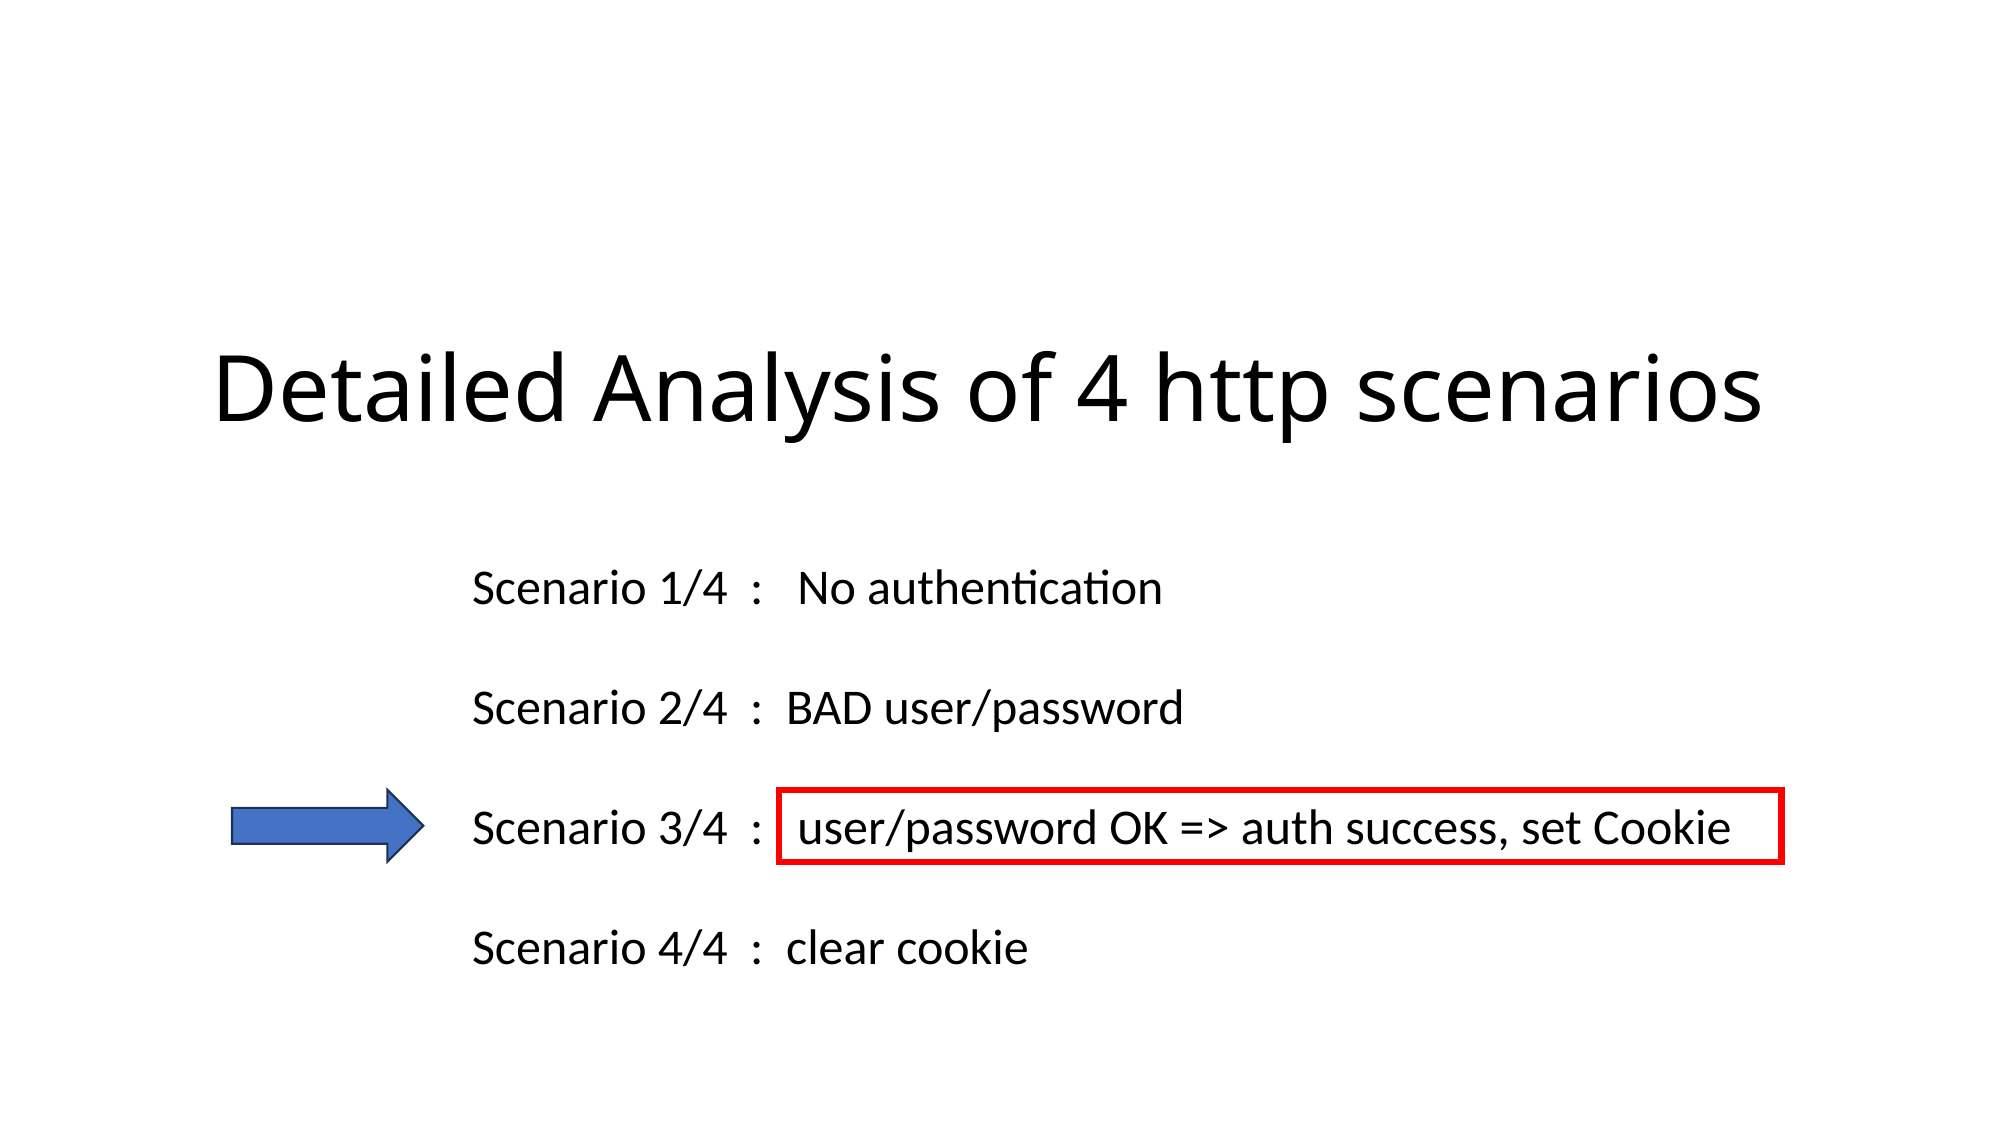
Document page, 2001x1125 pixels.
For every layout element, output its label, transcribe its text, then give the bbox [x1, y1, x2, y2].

title Detailed Analysis of 4 http scenarios [126, 282, 1852, 500]
text_box Scenario 1/4 : No authentication Scenario 2/4 : BAD user/password Scenario 3/4 : user/password OK => auth success, set Cookie Scenario 4/4 : clear cookie [457, 546, 1748, 1042]
text_box [778, 789, 1782, 863]
text_box [230, 787, 425, 865]
